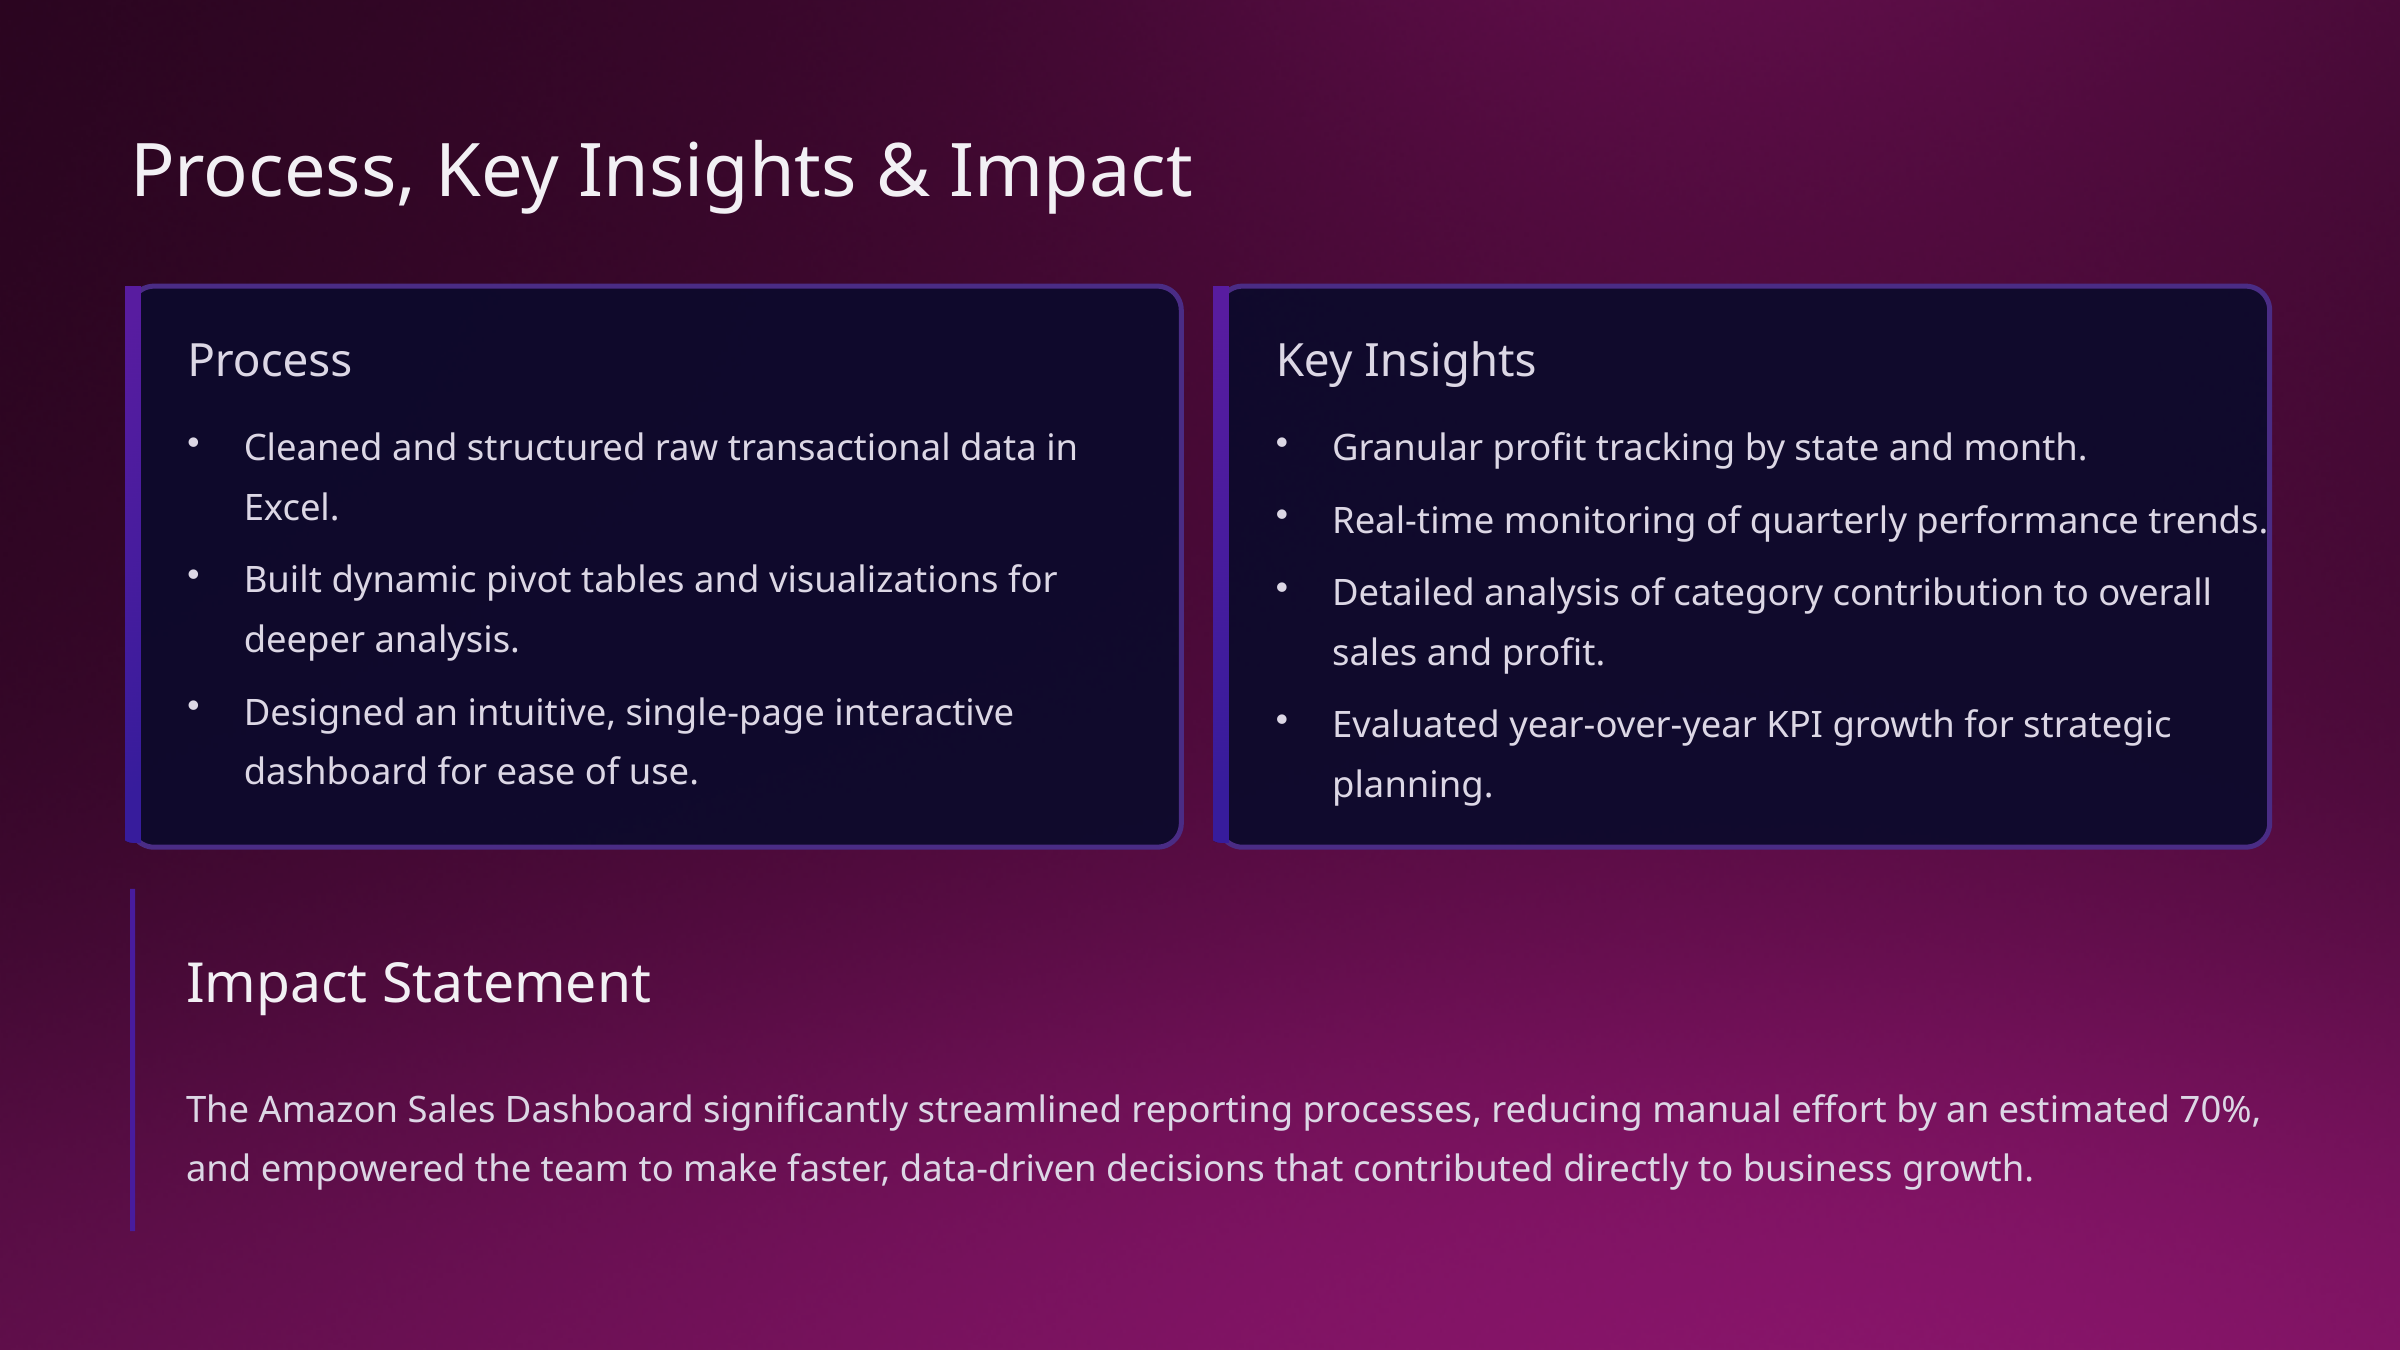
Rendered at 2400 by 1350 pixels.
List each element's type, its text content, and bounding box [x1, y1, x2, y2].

text_box Process [187, 328, 653, 387]
text_box Cleaned and structured raw transactional data in Excel. [187, 408, 1140, 528]
text_box Built dynamic pivot tables and visualizations for deeper analysis. [187, 540, 1140, 660]
text_box Detailed analysis of category contribution to overall sales and profit. [1275, 553, 2228, 673]
text_box Key Insights [1275, 328, 1741, 387]
text_box [1234, 286, 2270, 848]
text_box Process, Key Insights & Impact [130, 118, 1261, 212]
text_box Evaluated year-over-year KPI growth for strategic planning. [1275, 685, 2228, 805]
text_box Real-time monitoring of quarterly performance trends. [1275, 481, 2228, 541]
text_box [146, 286, 1182, 848]
text_box Impact Statement [186, 944, 745, 1015]
text_box Granular profit tracking by state and month. [1275, 408, 2228, 469]
picture [0, 0, 2400, 1350]
text_box The Amazon Sales Dashboard significantly streamlined reporting processes, reducing manual effort by an estimated 70%, and empowered the team to make faster, data-driven decisions that contributed directly to business growth. [186, 1070, 2270, 1190]
text_box [130, 888, 136, 1232]
text_box Designed an intuitive, single-page interactive dashboard for ease of use. [187, 672, 1140, 792]
